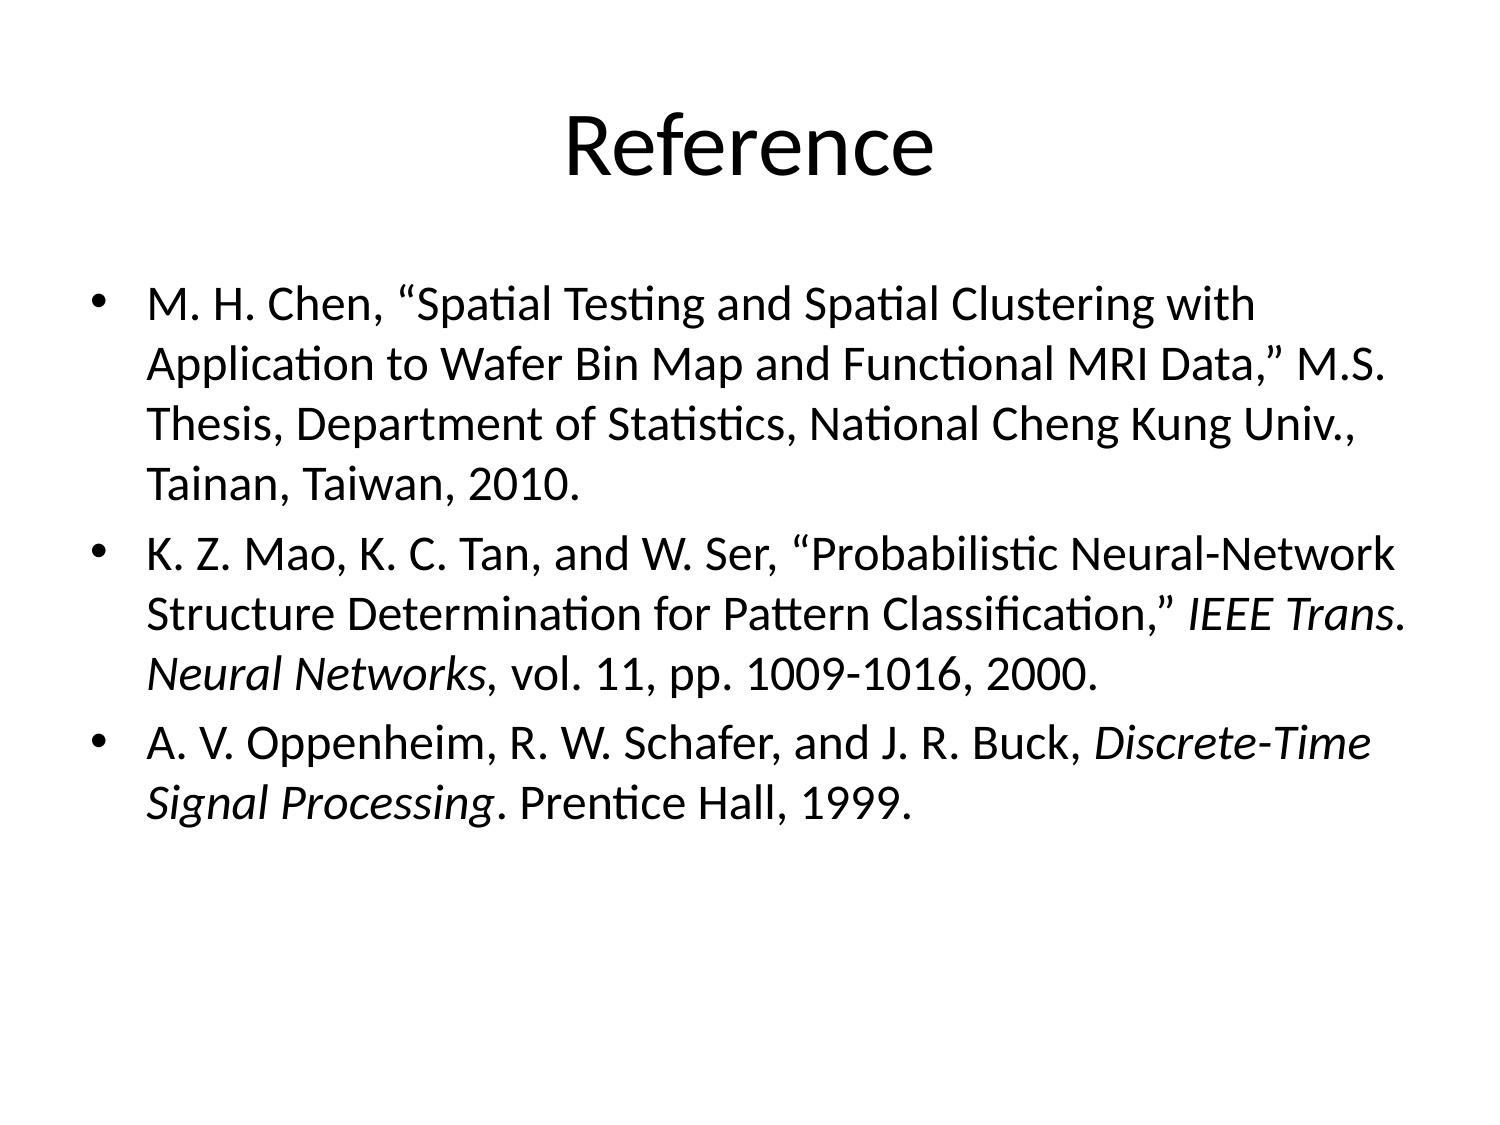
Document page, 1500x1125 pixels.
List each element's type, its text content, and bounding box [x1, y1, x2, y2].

title Reference [75, 45, 1425, 233]
list M. H. Chen, “Spatial Testing and Spatial Clustering with Application to Wafer Bin Map and Functional MRI Data,” M.S. Thesis, Department of Statistics, National Cheng Kung Univ., Tainan, Taiwan, 2010. K. Z. Mao, K. C. Tan, and W. Ser, “Probabilistic Neural-Network Structure Determination for Pattern Classification,” IEEE Trans. Neural Networks, vol. 11, pp. 1009-1016, 2000. A. V. Oppenheim, R. W. Schafer, and J. R. Buck, Discrete-Time Signal Processing. Prentice Hall, 1999. [75, 262, 1425, 1005]
